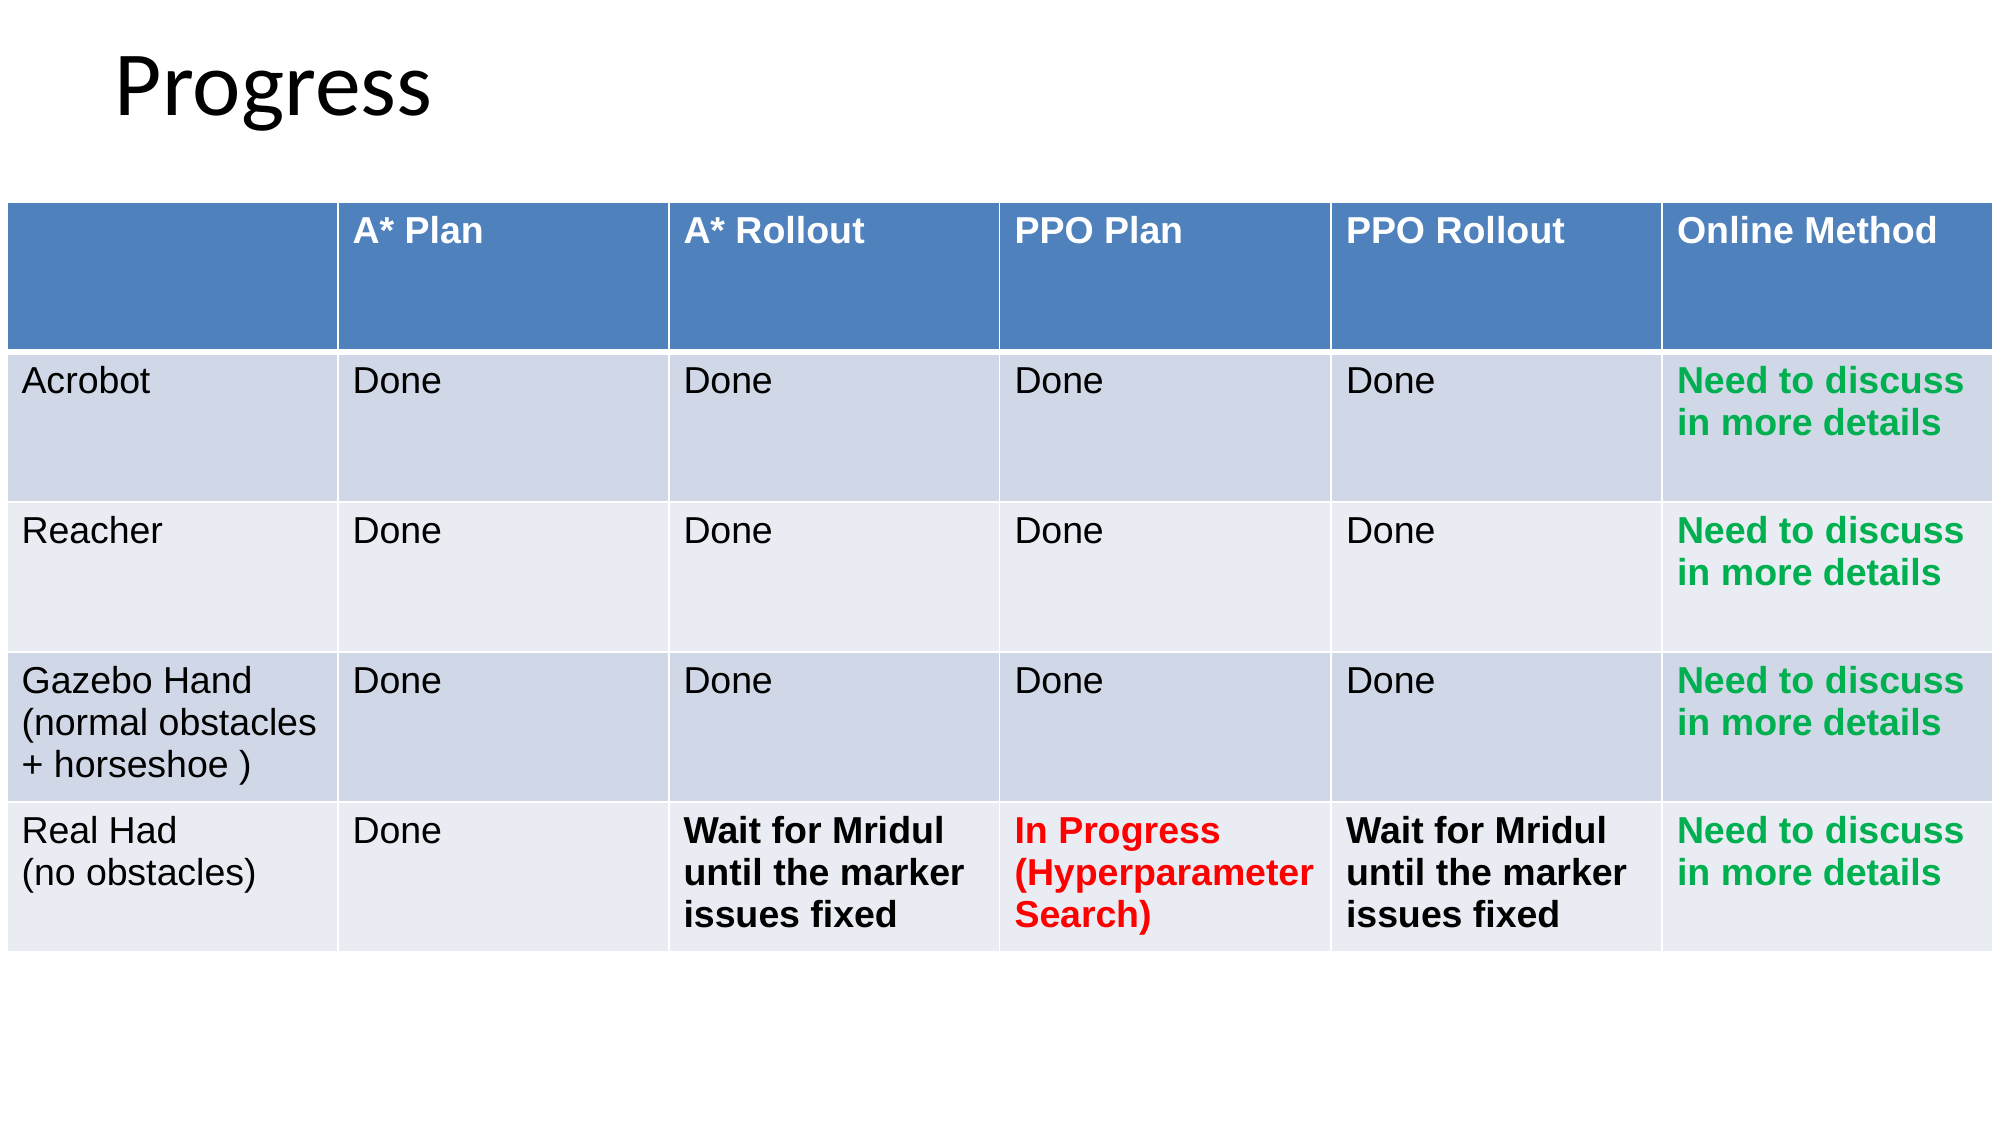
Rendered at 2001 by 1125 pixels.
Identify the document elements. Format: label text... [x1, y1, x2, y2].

table_cell Done [339, 803, 668, 951]
table_cell Done [670, 503, 999, 651]
table_cell Done [1000, 355, 1330, 501]
table_cell Need to discuss in more details [1663, 803, 1992, 951]
table_cell Done [1332, 355, 1661, 501]
table_cell Done [339, 653, 668, 801]
text_box Progress [100, 25, 1826, 147]
table_header A* Rollout [670, 203, 999, 349]
table_header PPO Rollout [1332, 203, 1661, 349]
table_cell Gazebo Hand (normal obstacles + horseshoe ) [8, 653, 337, 801]
table_cell In Progress (Hyperparameter Search) [1000, 803, 1330, 951]
table_cell Done [1332, 653, 1661, 801]
table_cell Done [1332, 503, 1661, 651]
table_cell Done [670, 355, 999, 501]
table_cell Real Had (no obstacles) [8, 803, 337, 951]
table_header PPO Plan [1000, 203, 1330, 349]
table_header A* Plan [339, 203, 668, 349]
table_cell Done [1000, 503, 1330, 651]
table_cell Done [1000, 653, 1330, 801]
table_cell Reacher [8, 503, 337, 651]
table_cell Acrobot [8, 355, 337, 501]
table_header Online Method [1663, 203, 1992, 349]
table_cell Done [670, 653, 999, 801]
table_cell Need to discuss in more details [1663, 355, 1992, 501]
table_cell Need to discuss in more details [1663, 503, 1992, 651]
table_cell Wait for Mridul until the marker issues fixed [1332, 803, 1661, 951]
table_cell Need to discuss in more details [1663, 653, 1992, 801]
table_cell Done [339, 503, 668, 651]
table_header [8, 203, 337, 349]
table_cell Wait for Mridul until the marker issues fixed [670, 803, 999, 951]
table_cell Done [339, 355, 668, 501]
